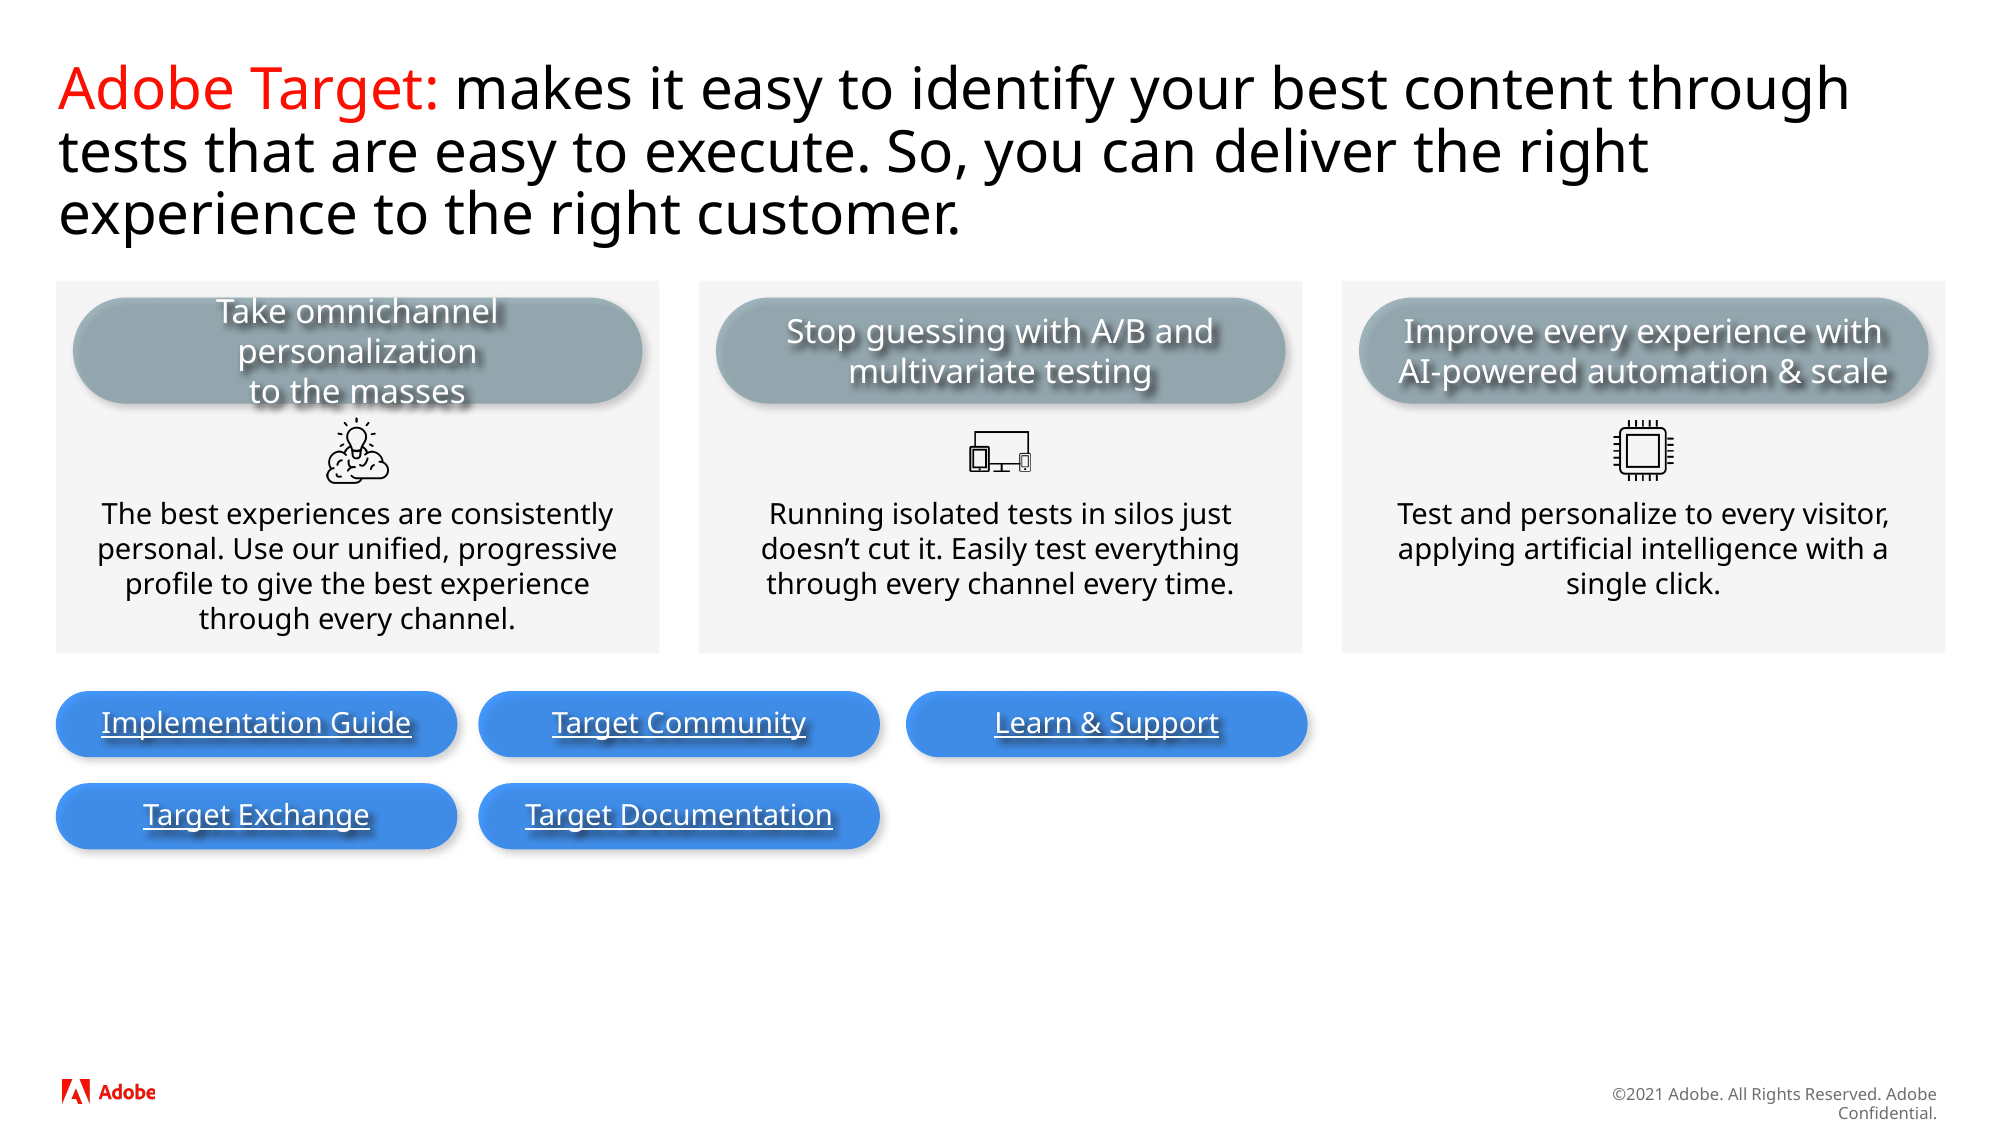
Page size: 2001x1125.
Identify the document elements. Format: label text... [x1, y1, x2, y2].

text_box Running isolated tests in silos just doesn’t cut it. Easily test everything through every channel every time. [722, 488, 1279, 608]
picture [969, 431, 1031, 472]
text_box [698, 280, 1303, 654]
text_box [72, 297, 643, 404]
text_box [905, 691, 1308, 758]
text_box [1341, 280, 1946, 654]
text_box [478, 783, 880, 850]
text_box Test and personalize to every visitor, applying artificial intelligence with a single click. [1365, 488, 1922, 608]
text_box [55, 280, 660, 654]
picture [1613, 420, 1674, 481]
picture [326, 417, 389, 484]
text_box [55, 783, 458, 850]
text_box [715, 297, 1286, 404]
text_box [1359, 297, 1929, 404]
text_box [55, 691, 458, 758]
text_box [478, 691, 880, 758]
text_box The best experiences are consistently personal. Use our unified, progressive profile to give the best experience through every channel. [79, 488, 636, 643]
title Adobe Target: makes it easy to identify your best content through tests that are easy to execute. So, you can deliver the right experience to the right customer. [51, 51, 1940, 158]
